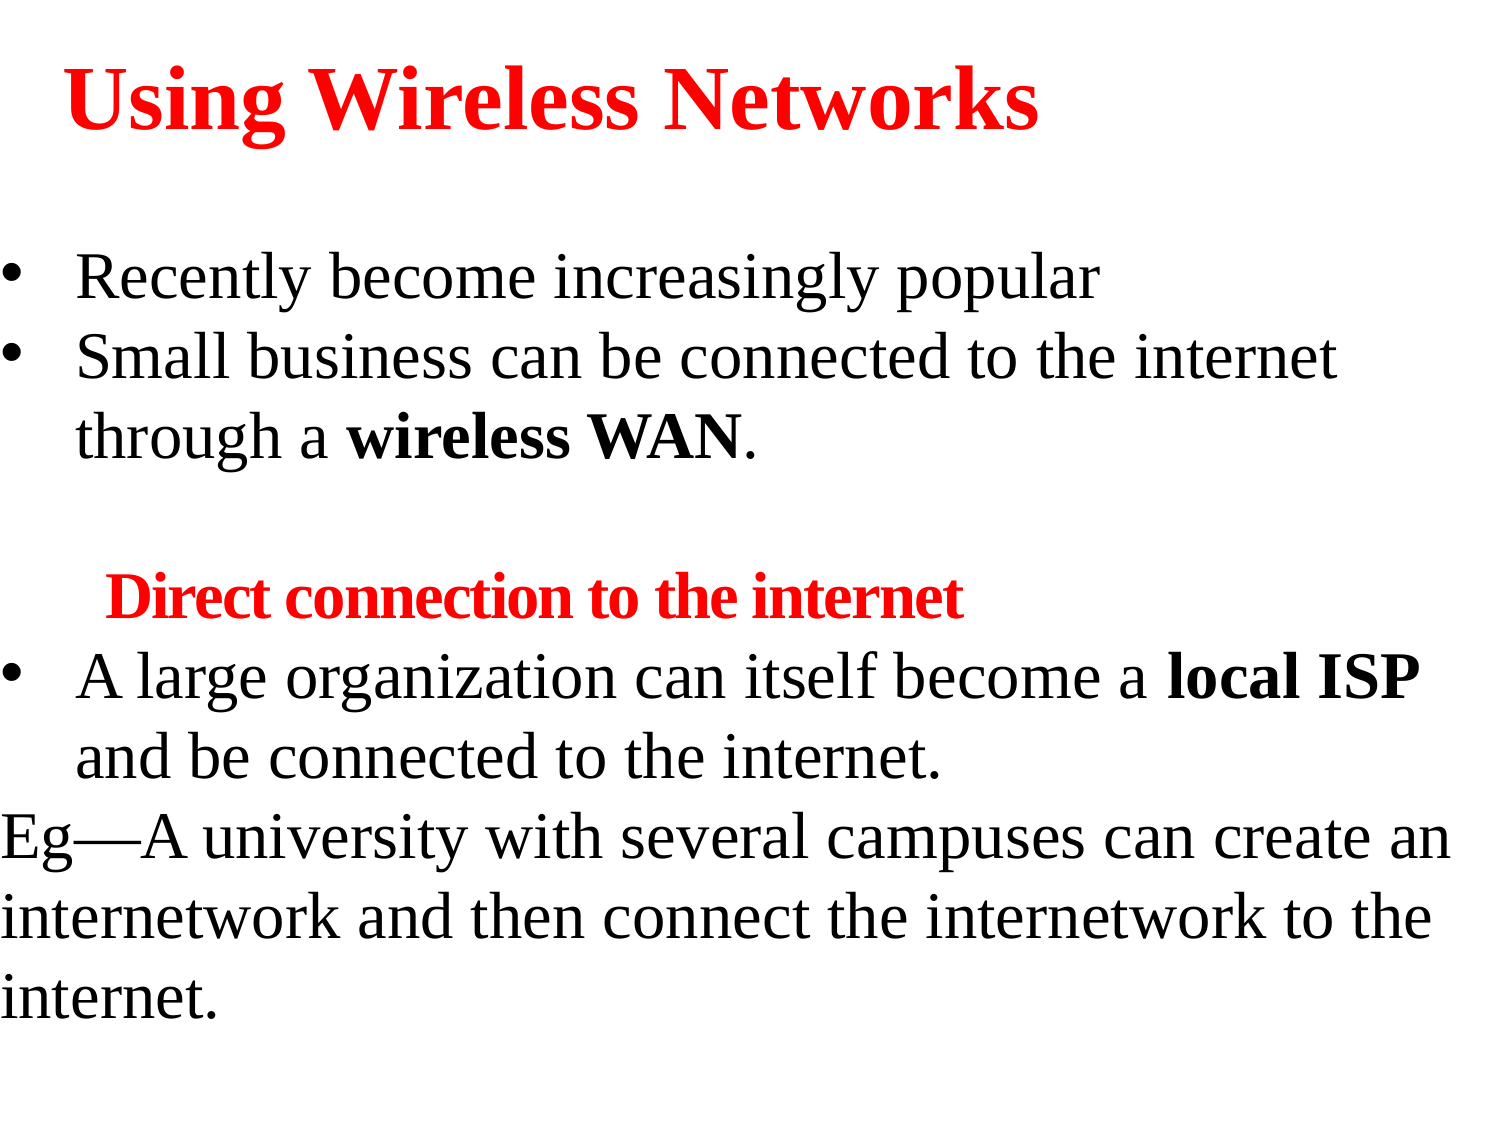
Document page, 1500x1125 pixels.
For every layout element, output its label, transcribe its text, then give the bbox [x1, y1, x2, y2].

list Recently become increasingly popular Small business can be connected to the internet through a wireless WAN. Direct connection to the internet A large organization can itself become a local ISP and be connected to the internet. Eg—A university with several campuses can create an internetwork and then connect the internetwork to the internet. [0, 151, 1500, 1122]
title Using Wireless Networks [62, 37, 1342, 151]
